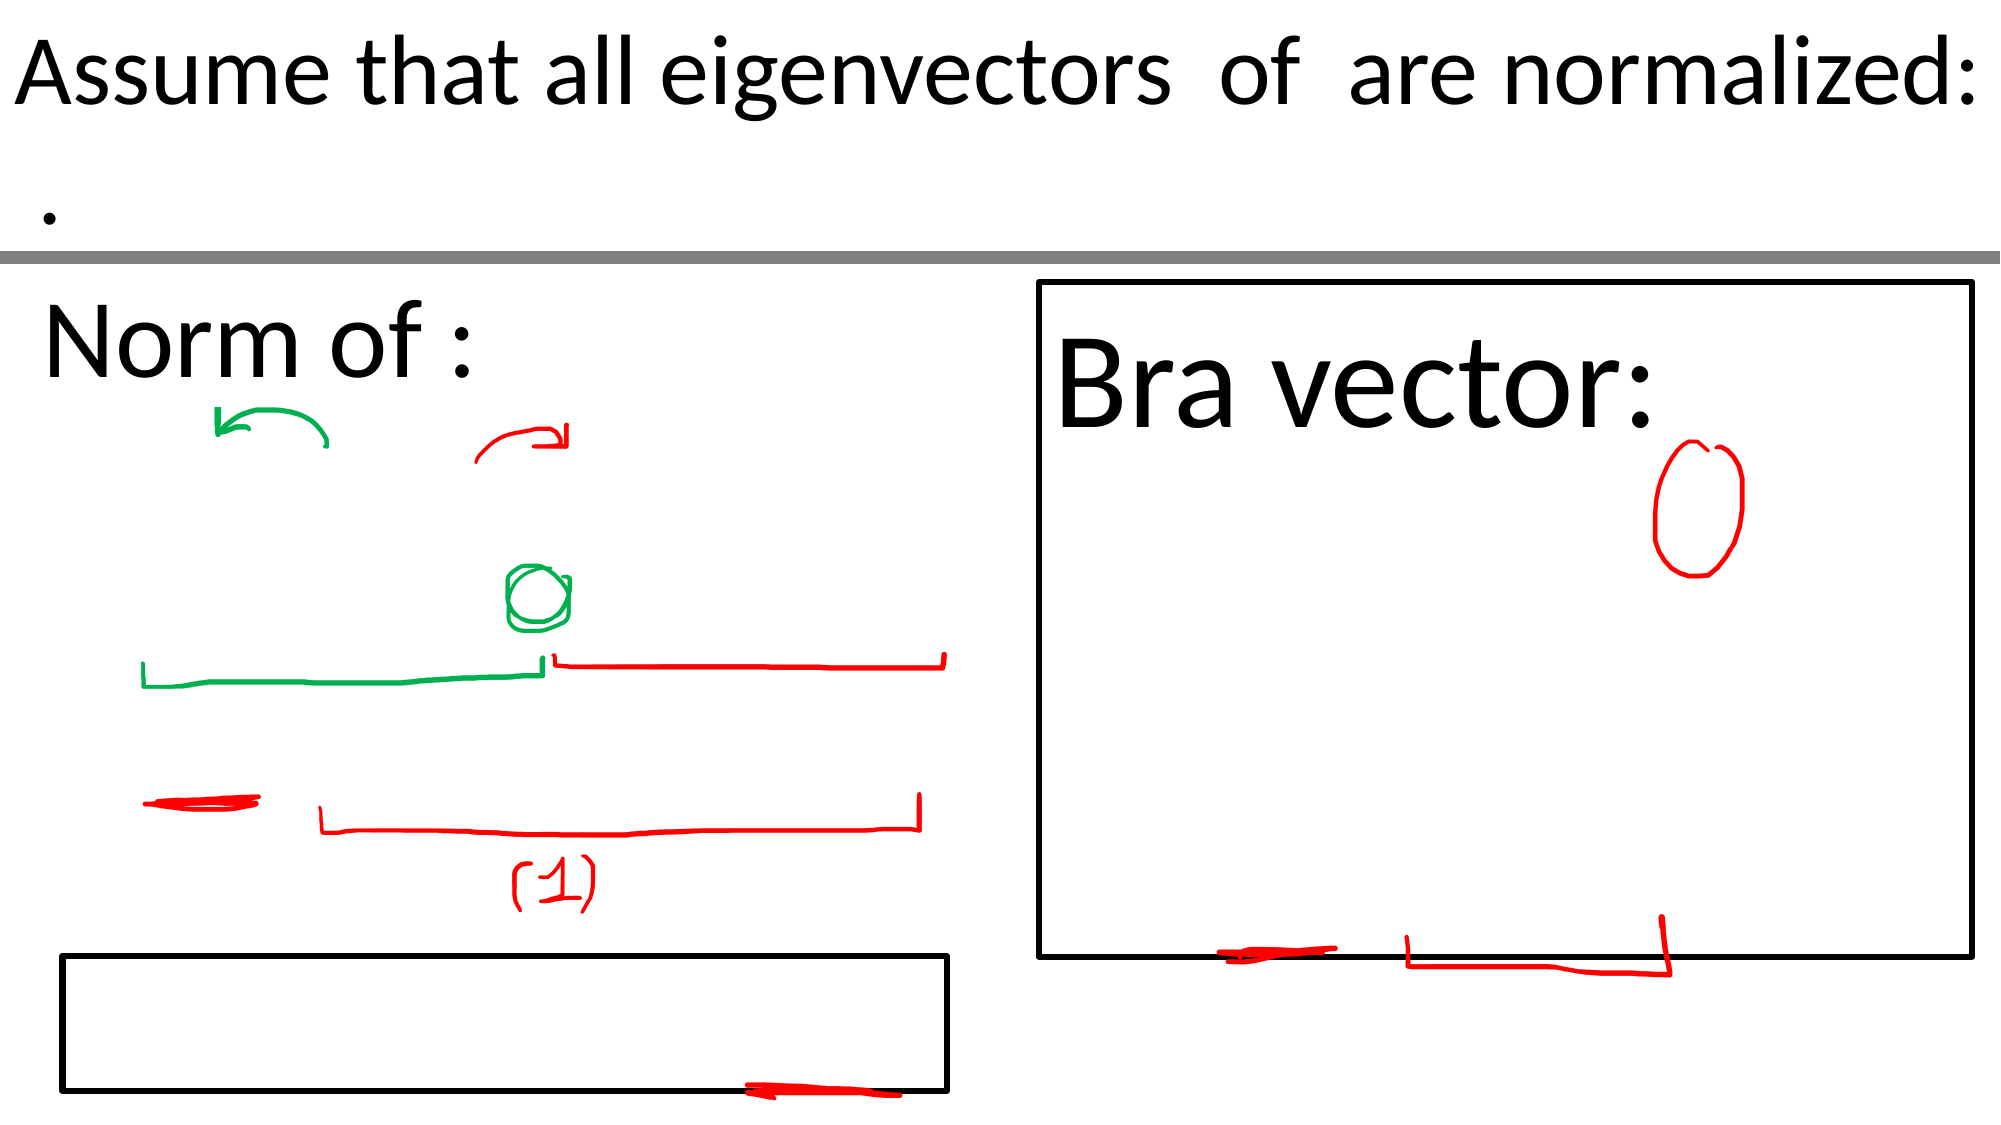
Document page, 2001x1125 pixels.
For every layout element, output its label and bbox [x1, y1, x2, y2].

picture [141, 407, 1754, 1110]
